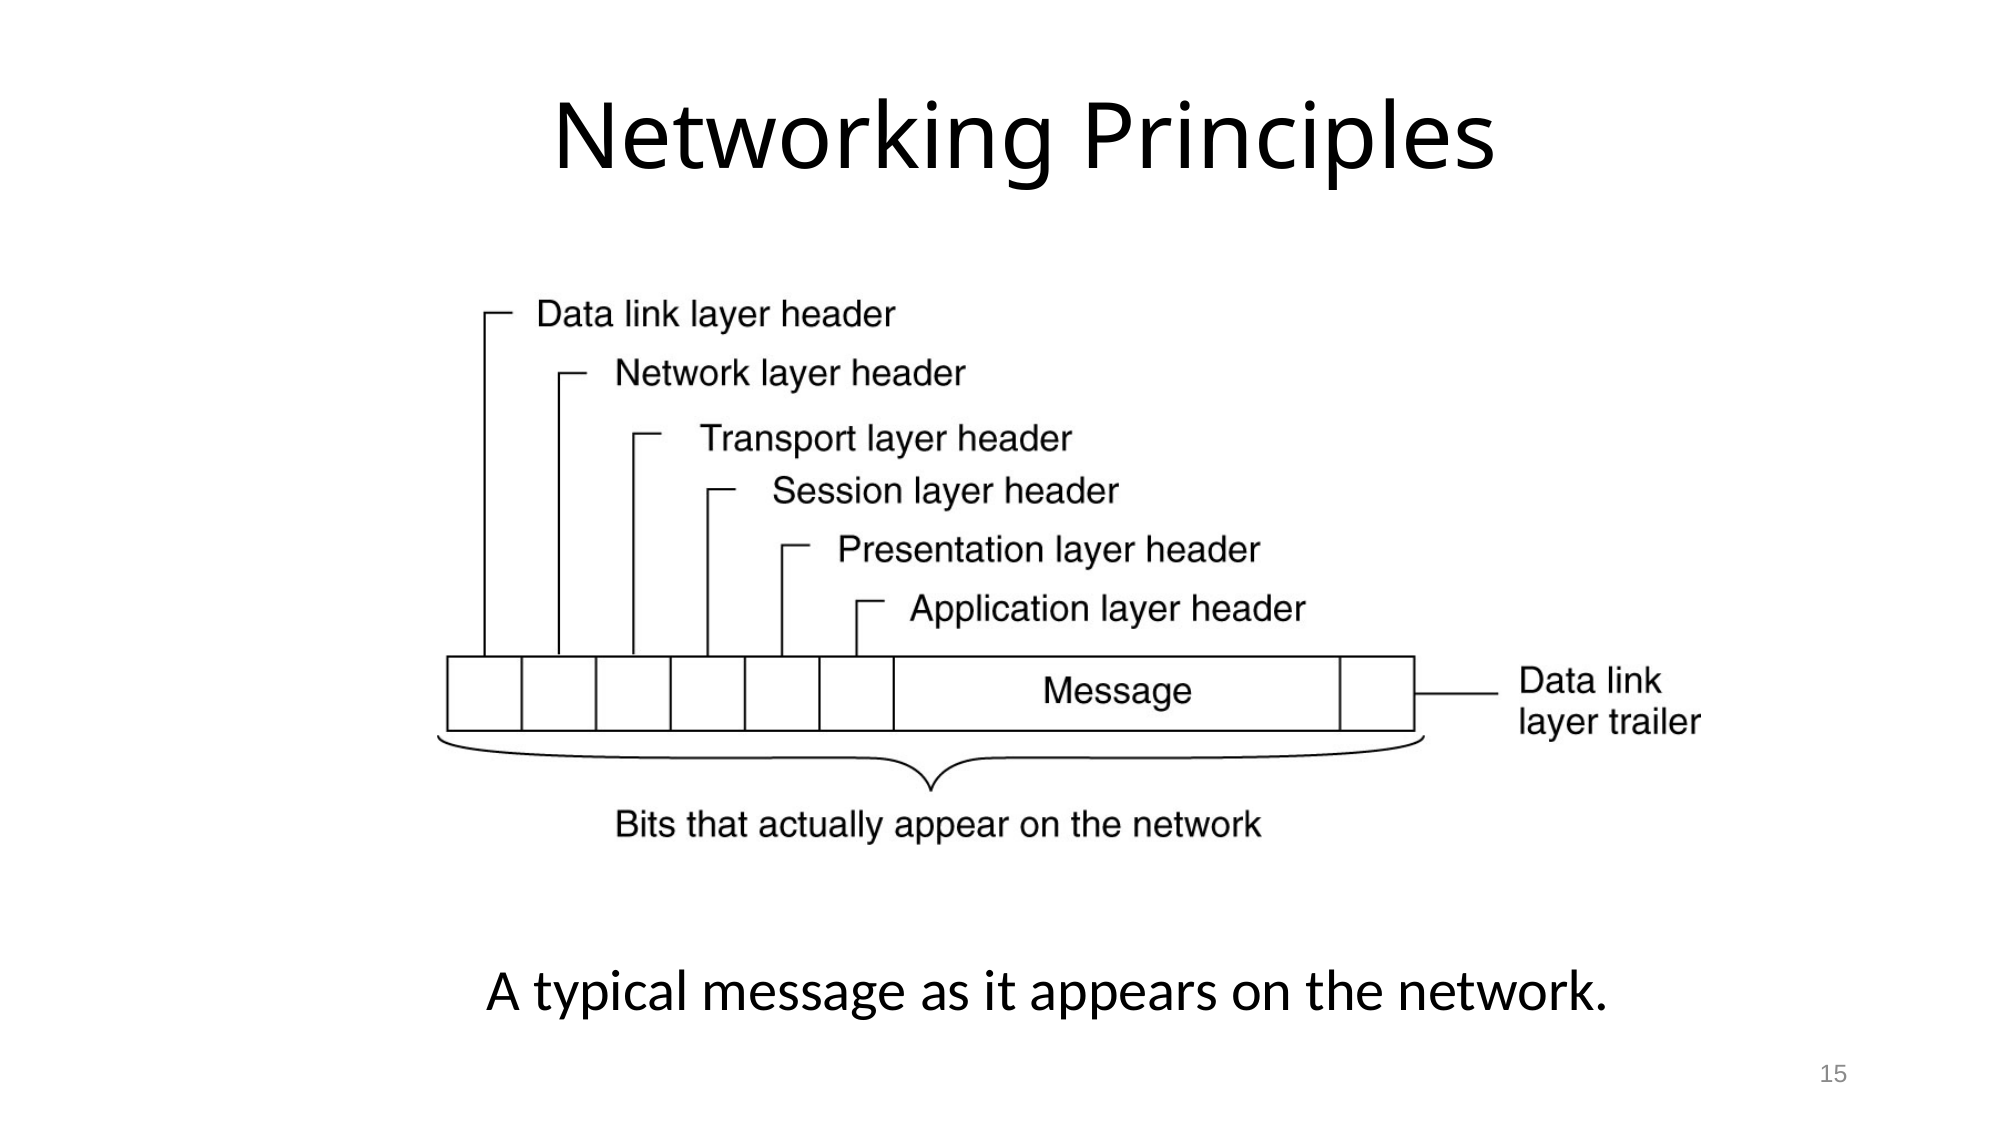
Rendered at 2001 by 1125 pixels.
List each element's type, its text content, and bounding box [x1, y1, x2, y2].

picture [437, 292, 1701, 845]
text_box Networking Principles [162, 29, 1888, 248]
slide_number 15 [1412, 1042, 1863, 1103]
text_box A typical message as it appears on the network. [298, 952, 1799, 1091]
